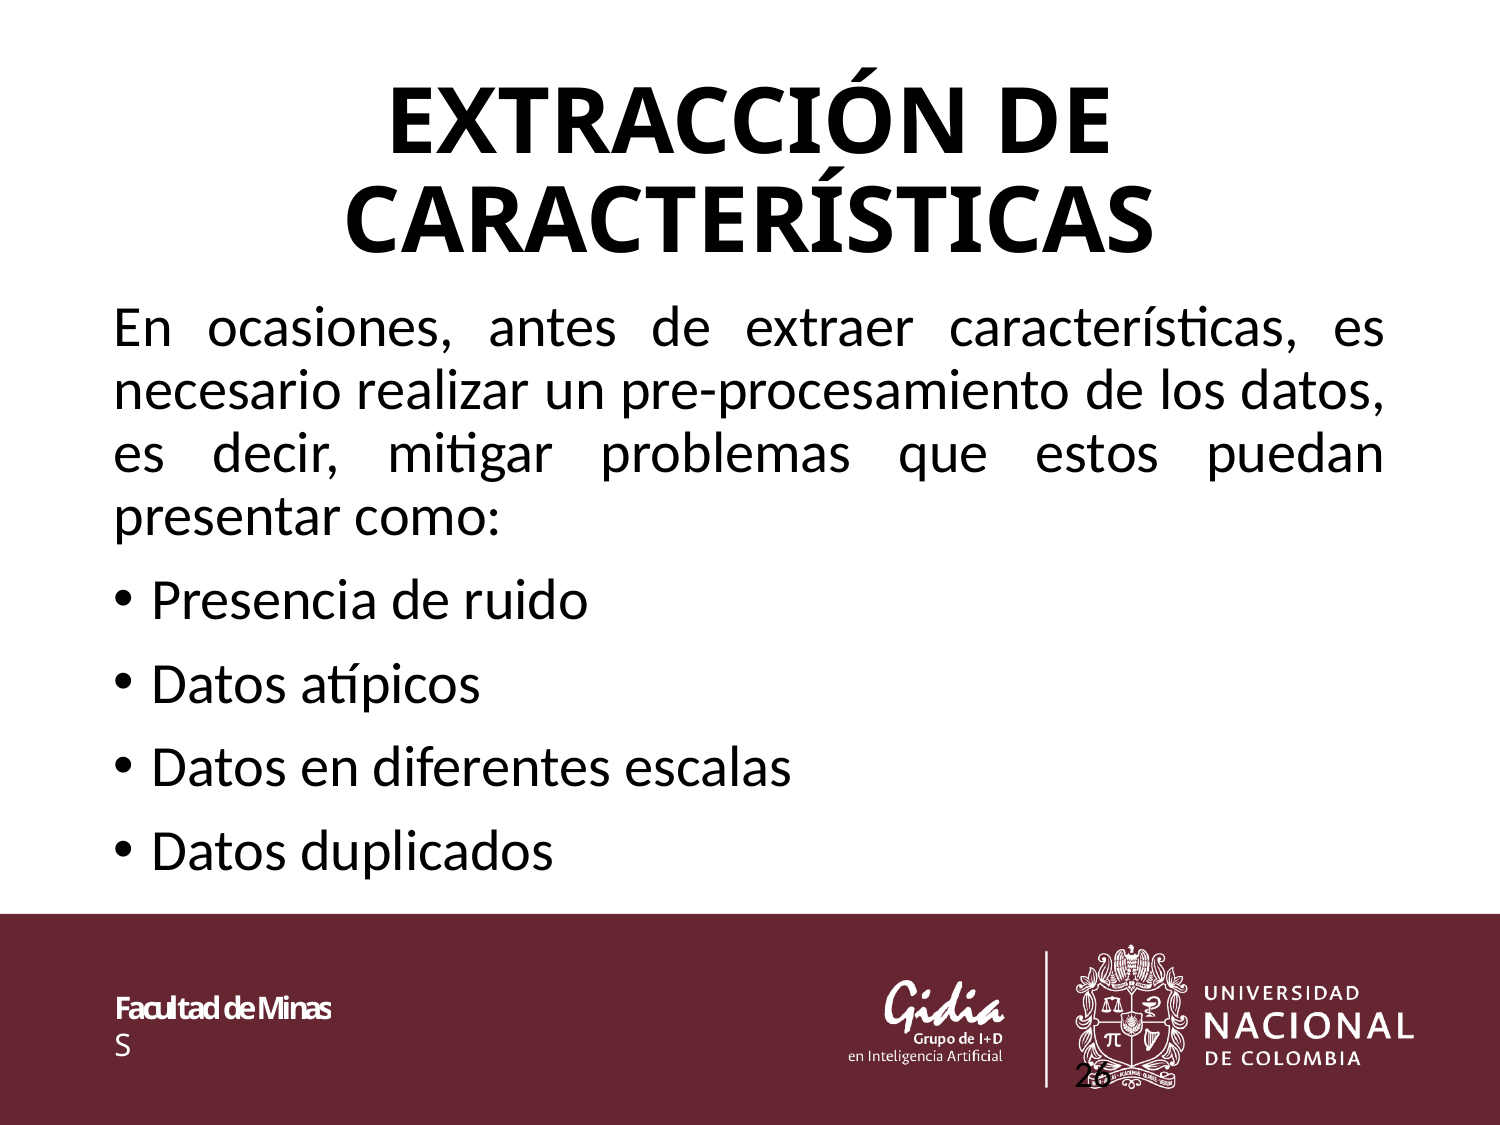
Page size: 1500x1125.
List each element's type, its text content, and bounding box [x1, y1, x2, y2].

slide_number 26 [1059, 1042, 1397, 1103]
list En ocasiones, antes de extraer características, es necesario realizar un pre-procesamiento de los datos, es decir, mitigar problemas que estos puedan presentar como: Presencia de ruido Datos atípicos Datos en diferentes escalas Datos duplicados [99, 288, 1401, 887]
text_box EXTRACCIÓN DE CARACTERÍSTICAS [103, 67, 1397, 289]
picture [773, 933, 1493, 1105]
